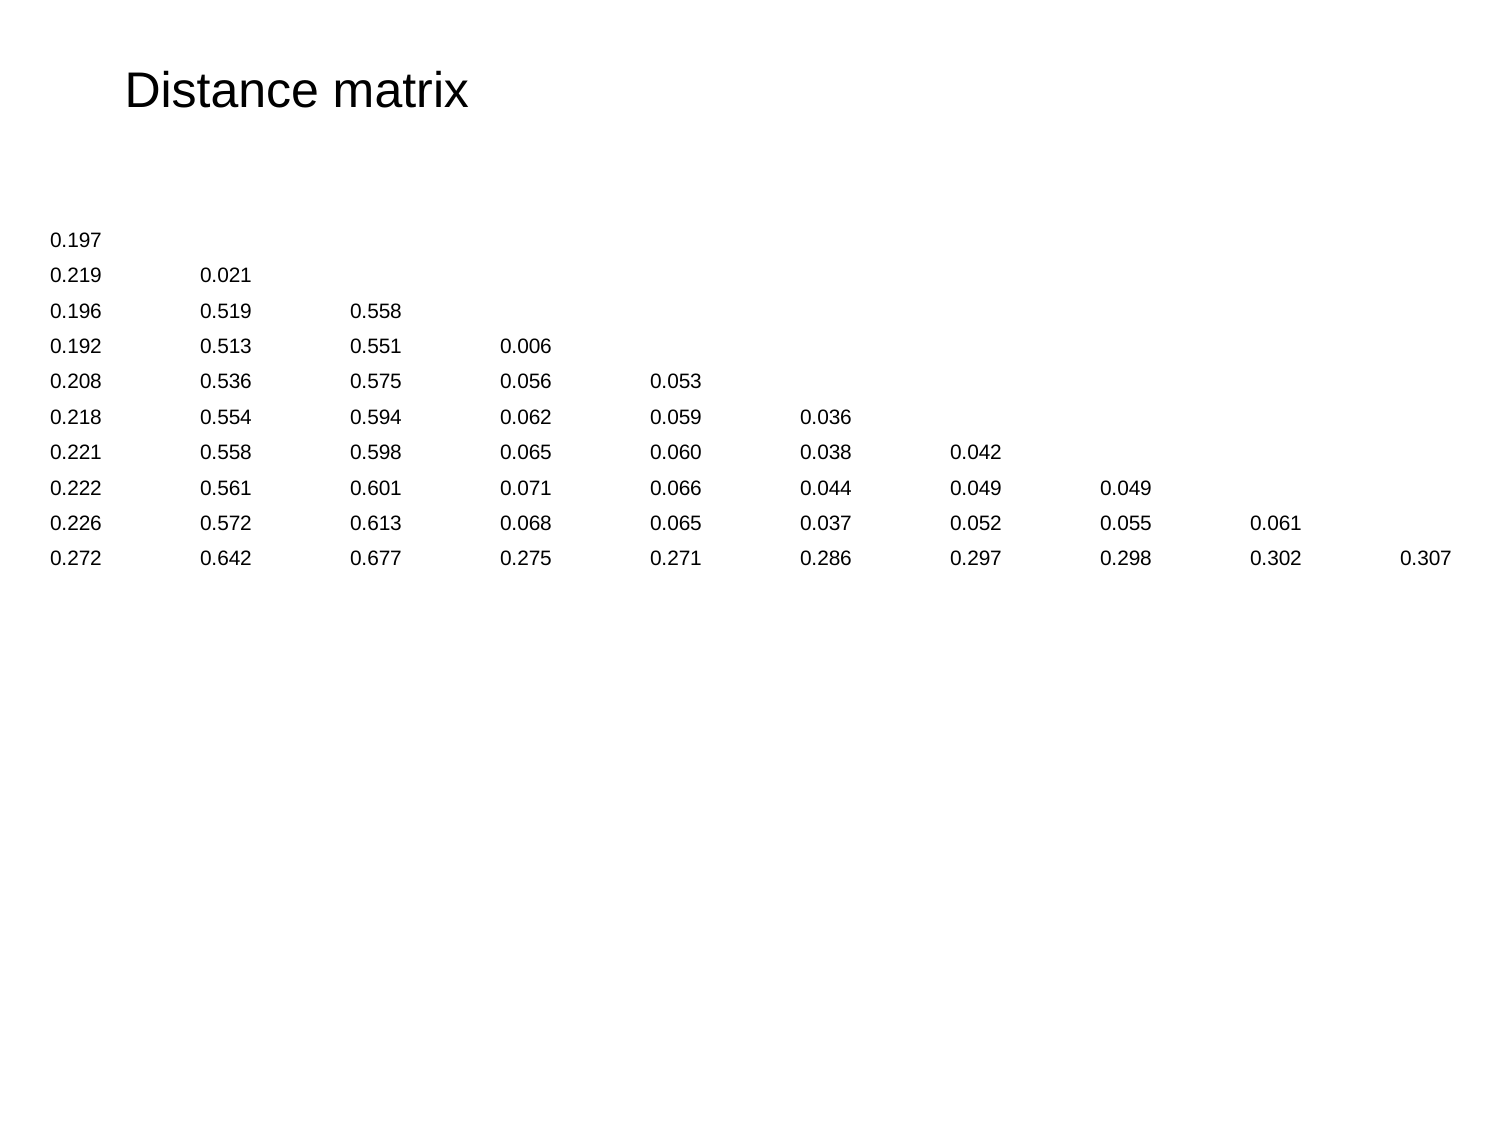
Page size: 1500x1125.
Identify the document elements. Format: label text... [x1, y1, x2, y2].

text_box Distance matrix [109, 50, 485, 126]
text_box 0.197 0.219 0.021 0.196 0.519 0.558 0.192 0.513 0.551 0.006 0.208 0.536 0.575 0.056 0.053 0.218 0.554 0.594 0.062 0.059 0.036 0.221 0.558 0.598 0.065 0.060 0.038 0.042 0.222 0.561 0.601 0.071 0.066 0.044 0.049 0.049 0.226 0.572 0.613 0.068 0.065 0.037 0.052 0.055 0.061 0.272 0.642 0.677 0.275 0.271 0.286 0.297 0.298 0.302 0.307 [35, 219, 1485, 578]
